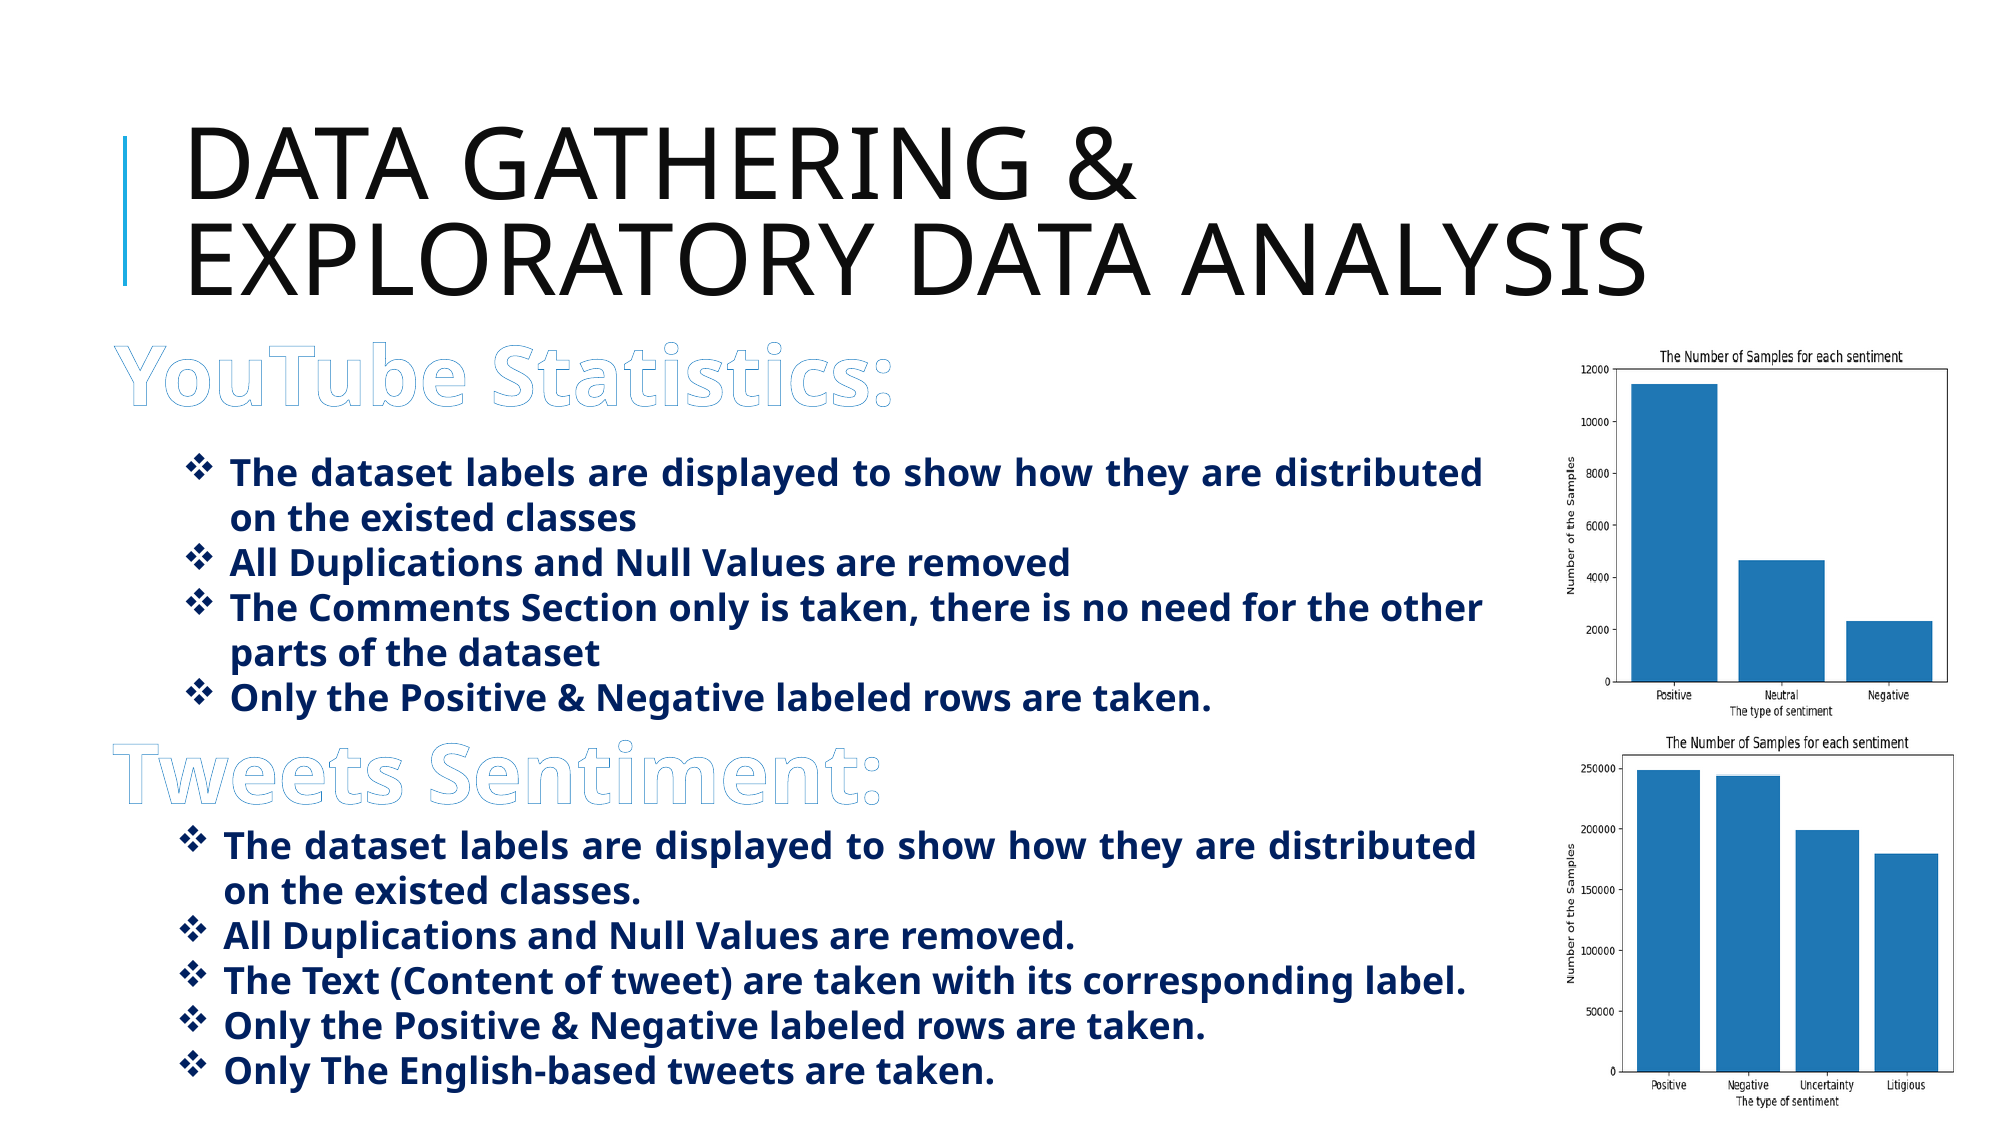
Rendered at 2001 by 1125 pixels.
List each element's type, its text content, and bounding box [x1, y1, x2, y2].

text_box Tweets Sentiment: [96, 712, 900, 828]
text_box The dataset labels are displayed to show how they are distributed on the existed classes All Duplications and Null Values are removed The Comments Section only is taken, there is no need for the other parts of the dataset Only the Positive & Negative labeled rows are taken. [168, 441, 1500, 727]
title Data Gathering & Exploratory Data Analysis [168, 96, 1763, 342]
text_box YouTube Statistics: [99, 314, 911, 430]
text_box The dataset labels are displayed to show how they are distributed on the existed classes. All Duplications and Null Values are removed. The Text (Content of tweet) are taken with its corresponding label. Only the Positive & Negative labeled rows are taken. Only The English-based tweets are taken. [161, 814, 1494, 1099]
picture [1550, 343, 1975, 1115]
